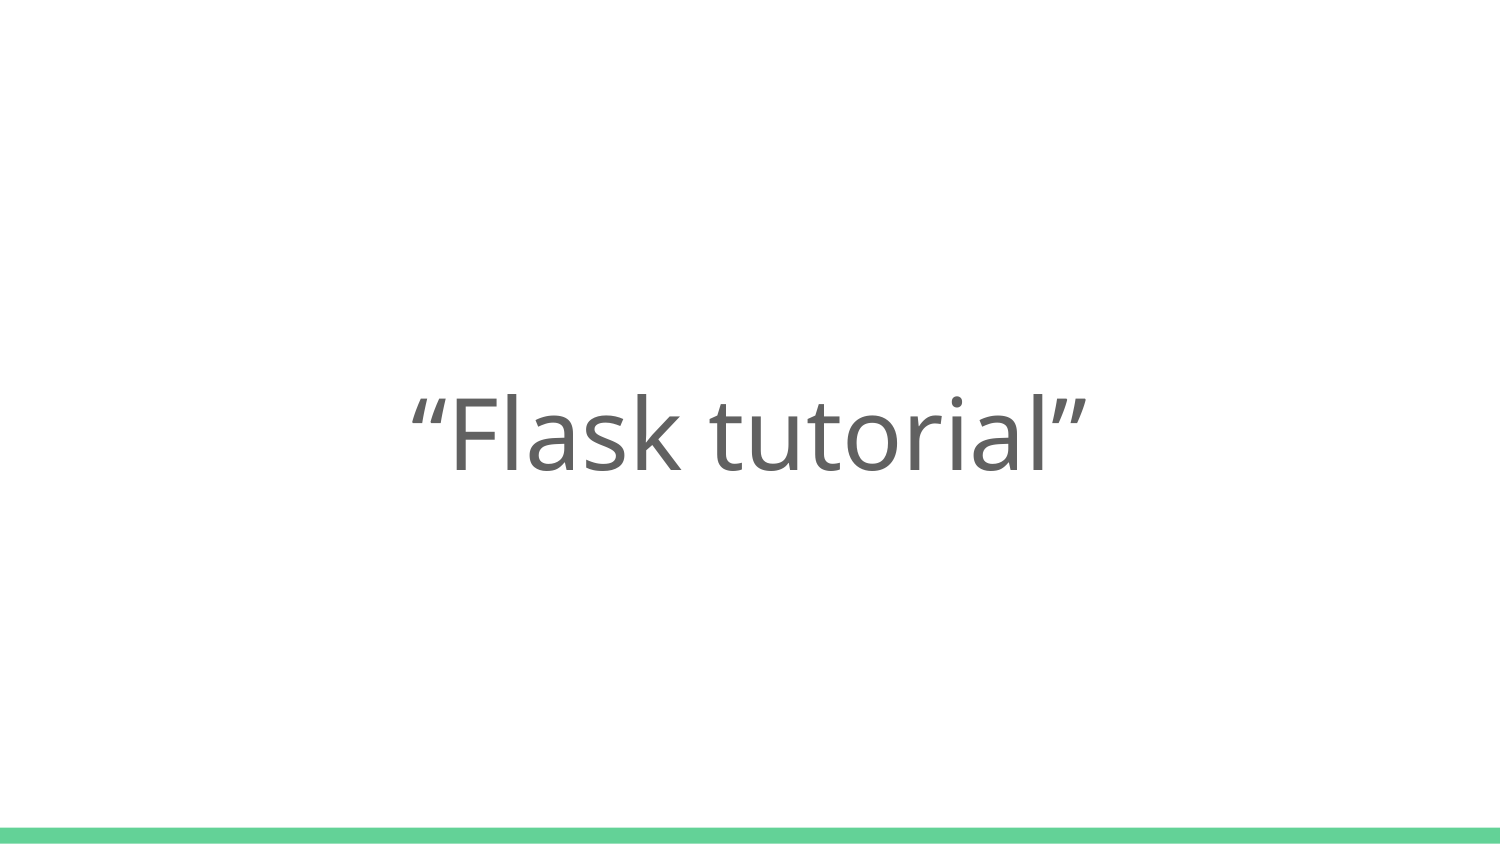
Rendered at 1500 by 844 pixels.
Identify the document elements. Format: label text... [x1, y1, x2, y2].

text_box “Flask tutorial” [104, 175, 1396, 668]
